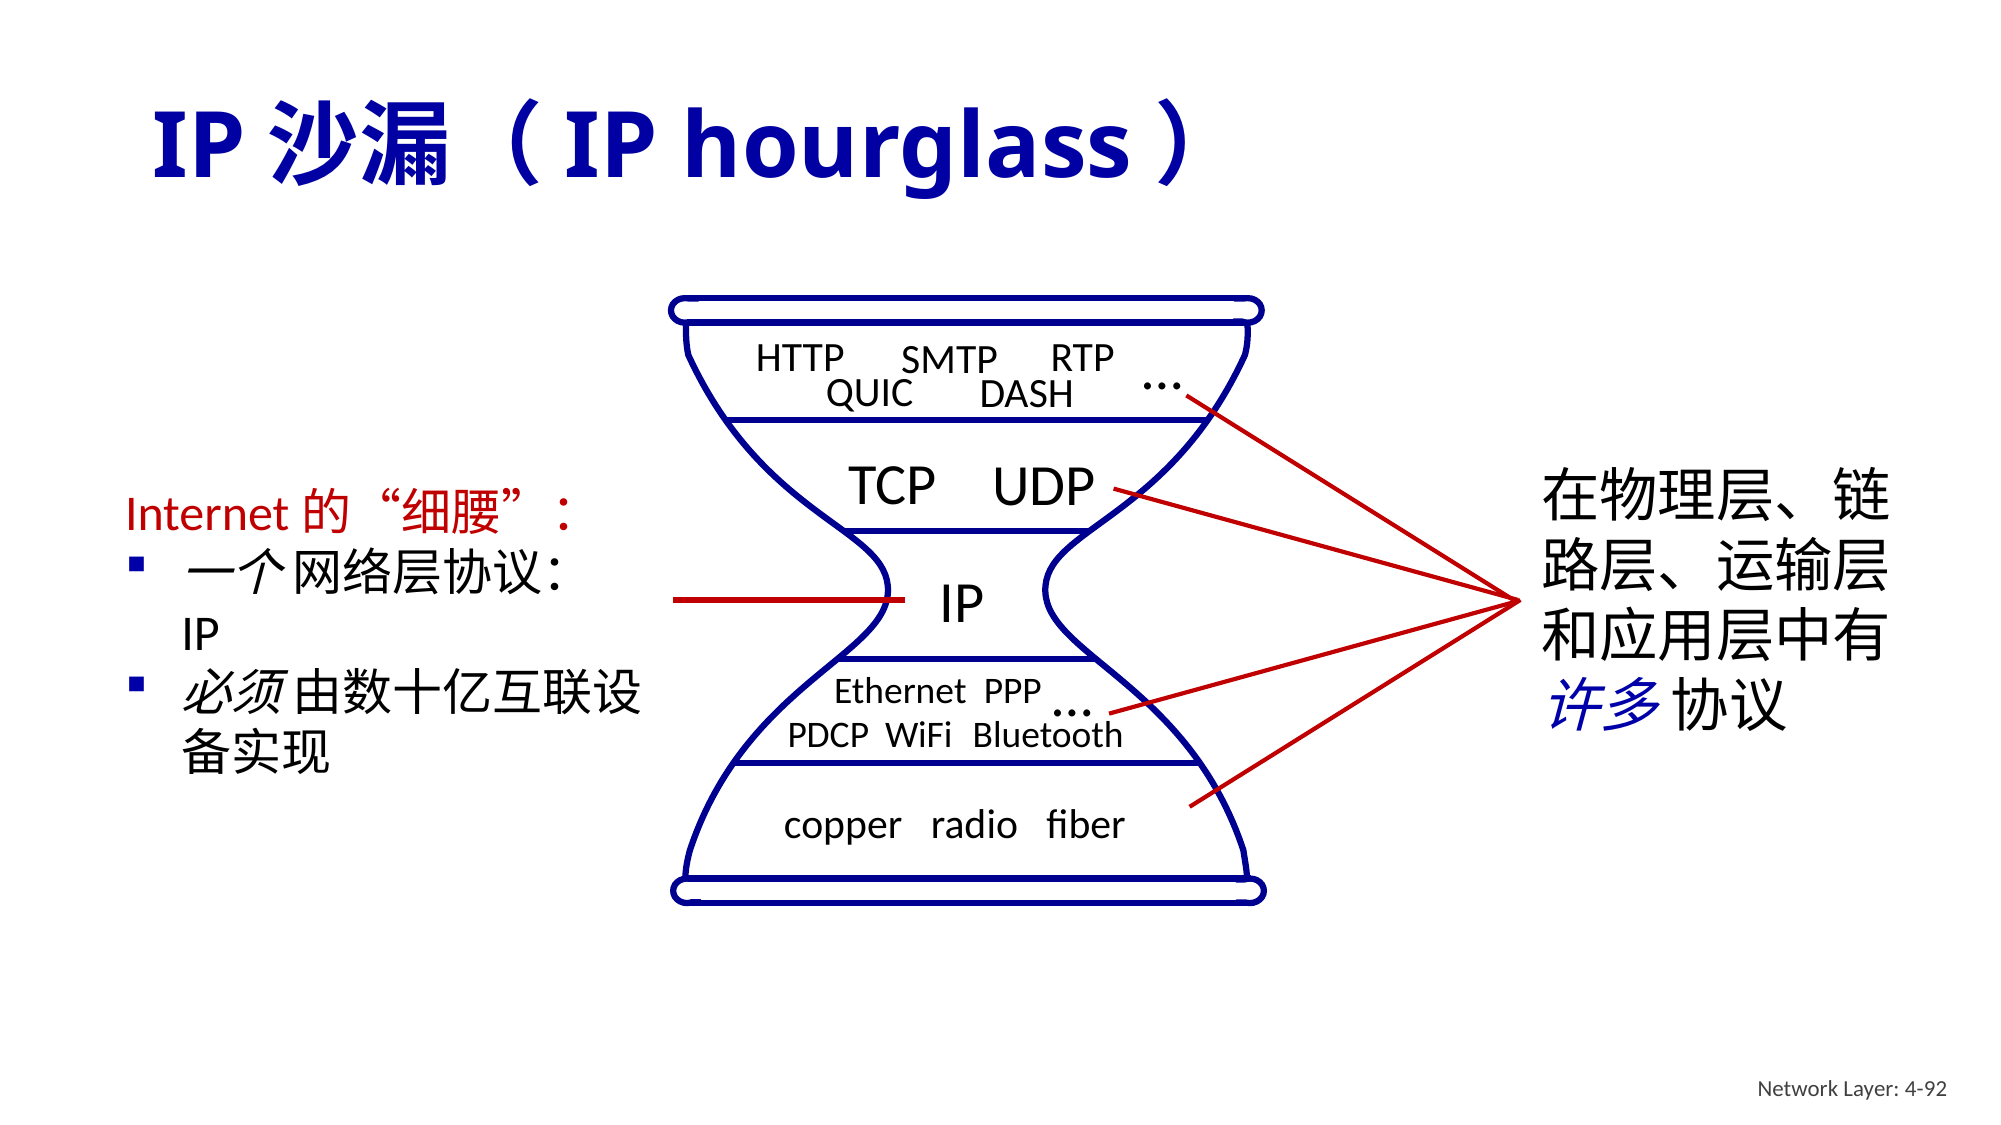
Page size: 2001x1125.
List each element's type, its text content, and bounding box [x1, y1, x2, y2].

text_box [671, 296, 1264, 903]
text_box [110, 473, 906, 731]
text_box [1109, 395, 1959, 807]
title IP沙漏（IP hourglass） [137, 74, 1863, 221]
slide_number Network Layer: 4-92 [1512, 1056, 1963, 1117]
